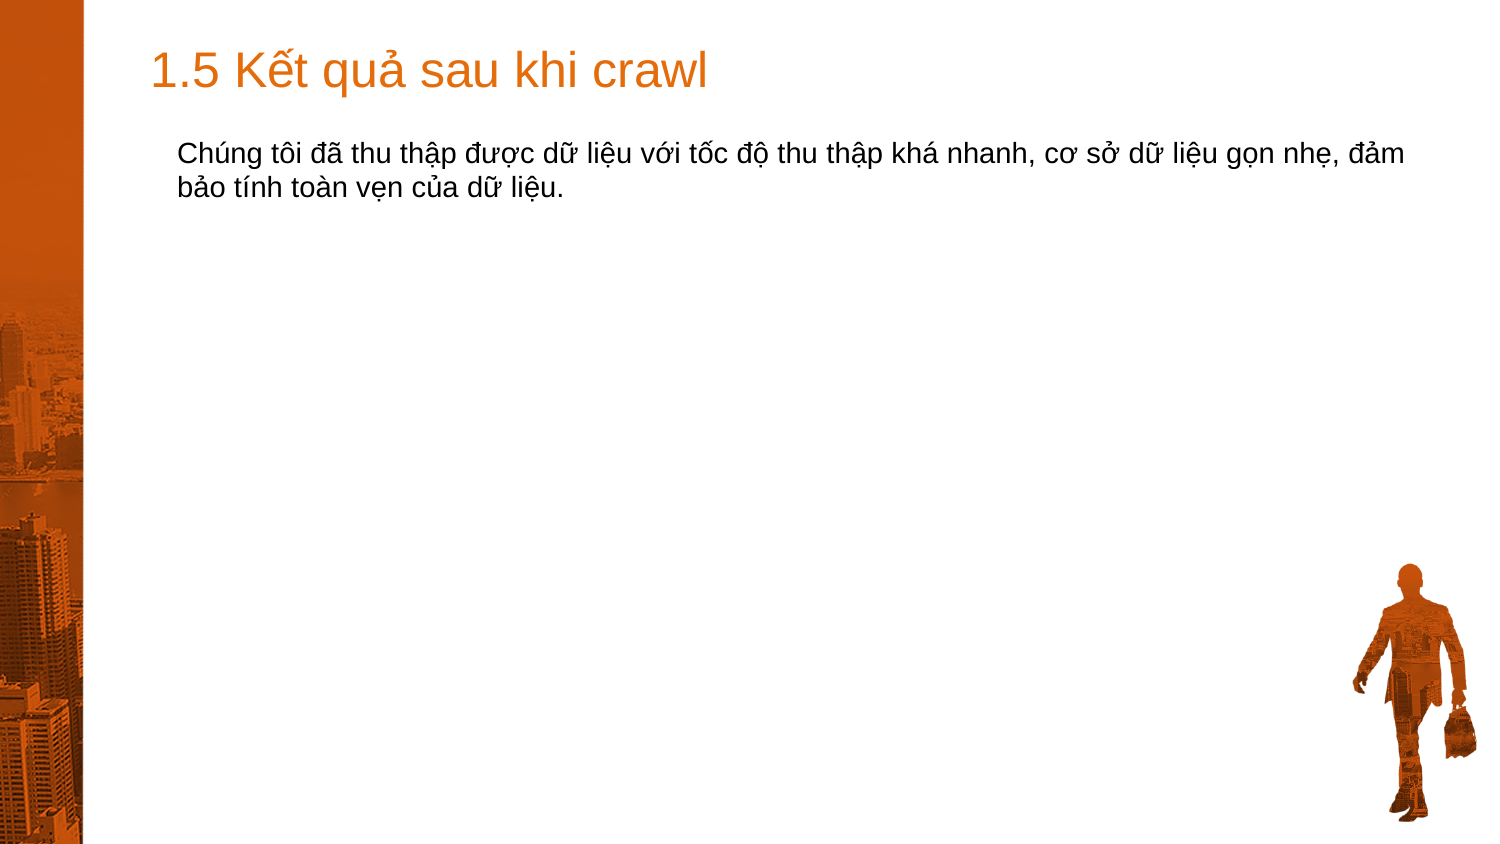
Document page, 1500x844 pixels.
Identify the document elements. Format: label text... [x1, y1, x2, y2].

list 1.5 Kết quả sau khi crawl [135, 20, 1500, 115]
picture [0, 0, 1500, 844]
text_box Chúng tôi đã thu thập được dữ liệu với tốc độ thu thập khá nhanh, cơ sở dữ liệu gọn nhẹ, đảm bảo tính toàn vẹn của dữ liệu. [162, 126, 1474, 247]
